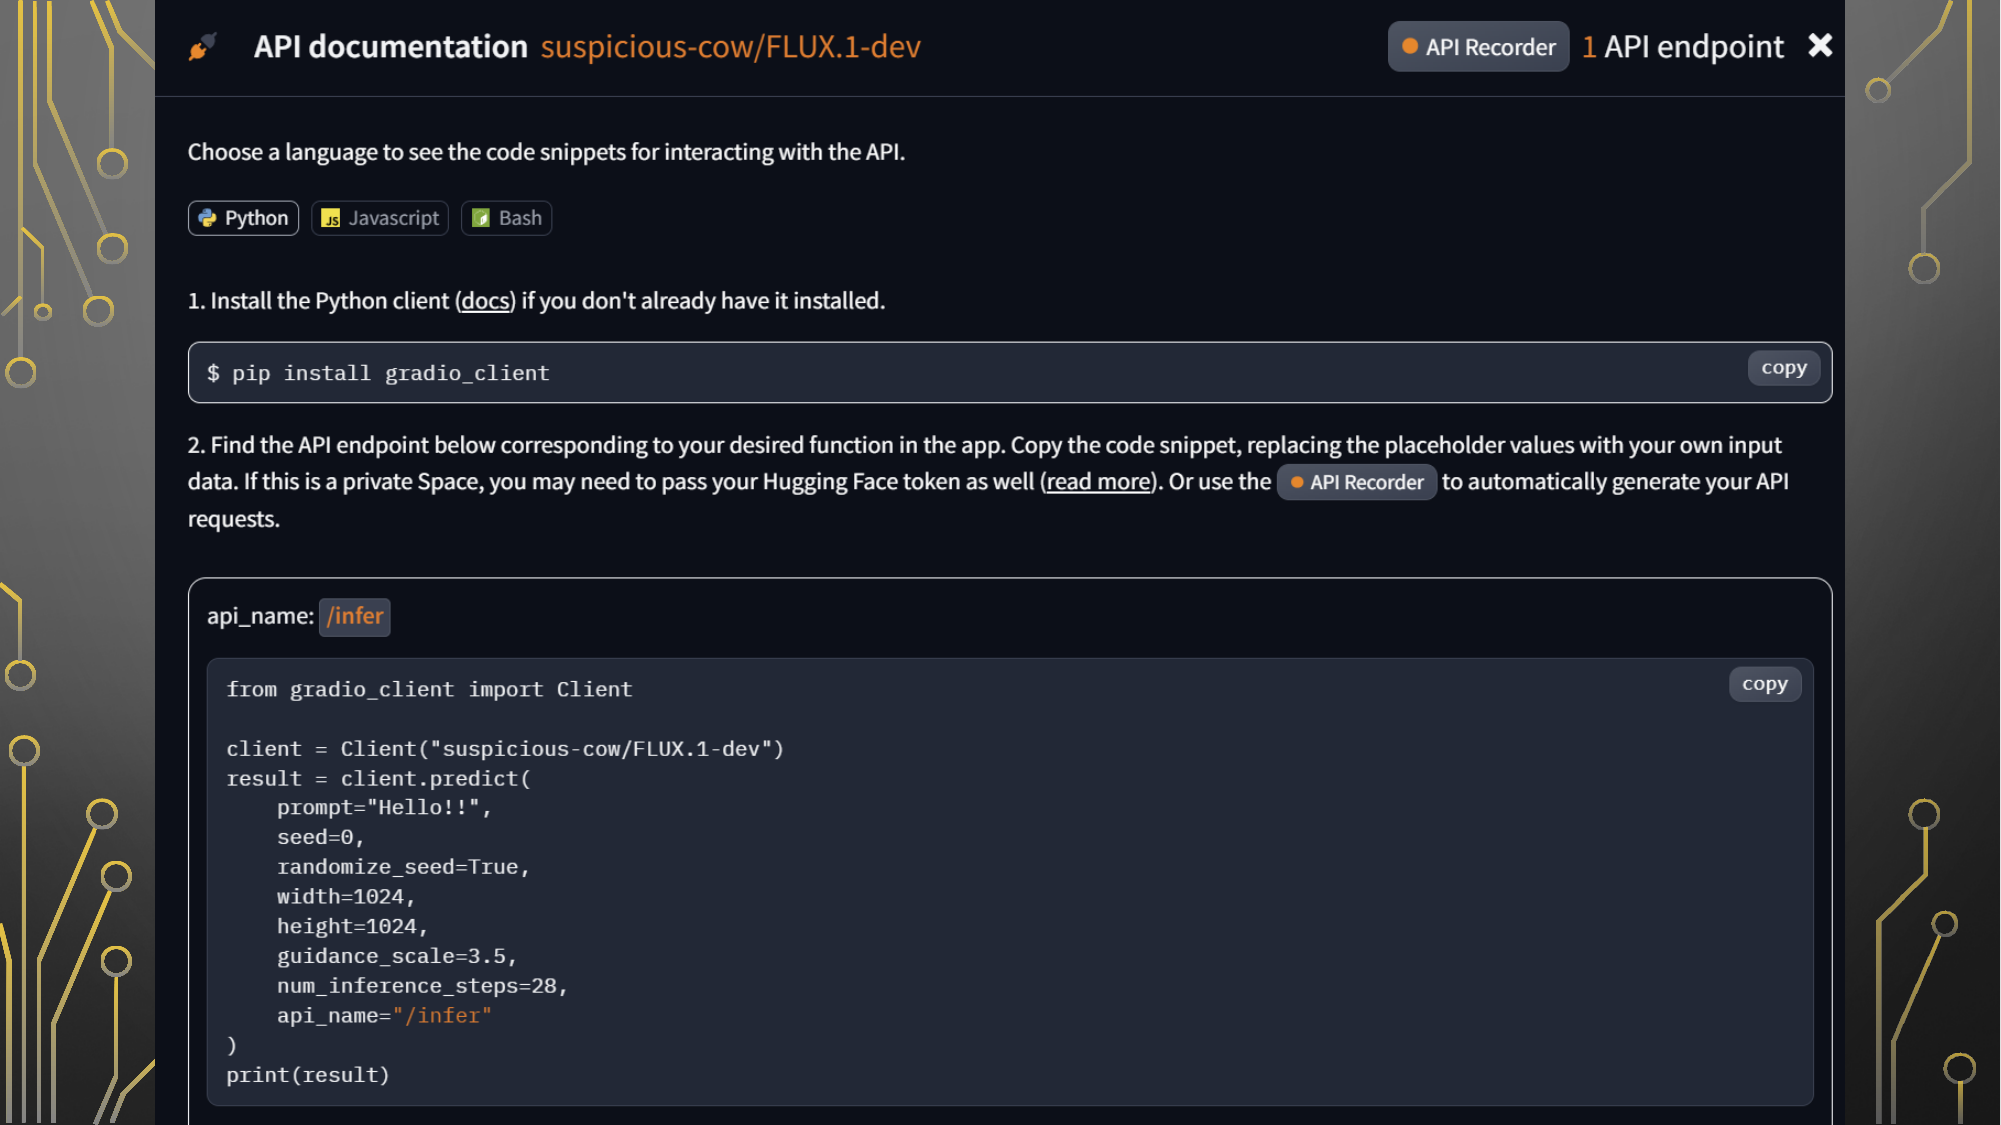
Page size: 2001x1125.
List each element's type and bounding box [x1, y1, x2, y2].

picture [154, 0, 1845, 1125]
